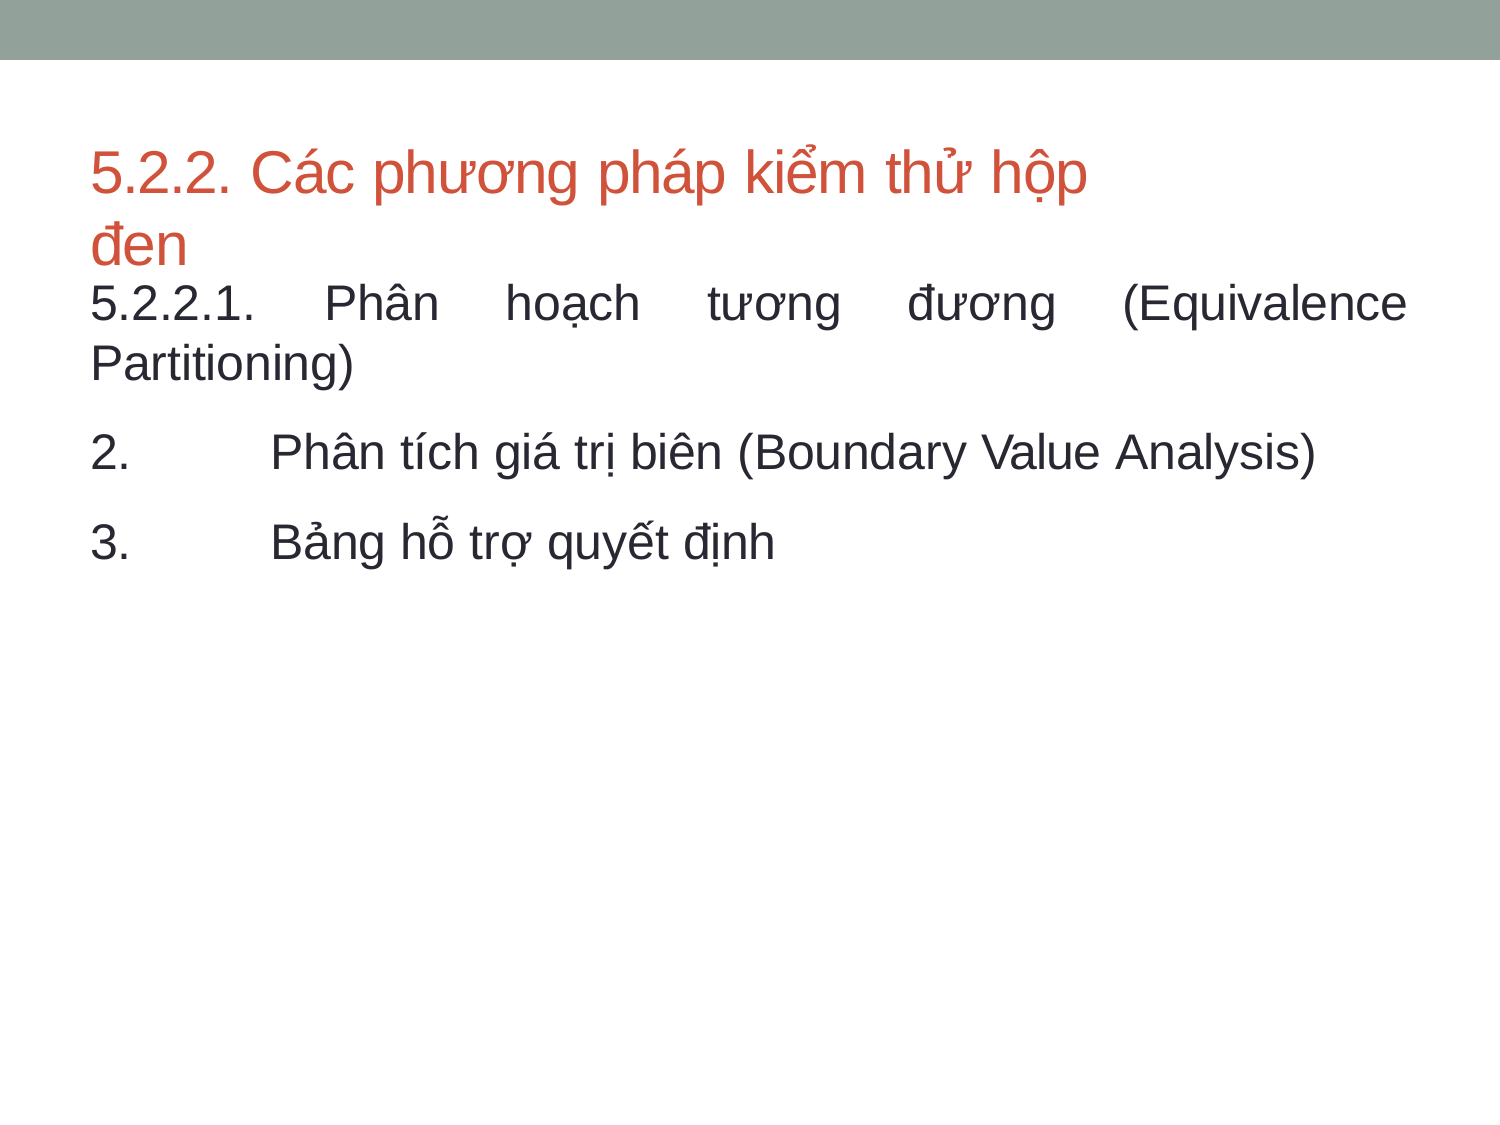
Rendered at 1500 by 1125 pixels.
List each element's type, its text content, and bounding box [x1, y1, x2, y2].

text_box 5.2.2.1. Phân hoạch tương đương (Equivalence [87, 267, 1411, 330]
text_box Partitioning) Phân tích giá trị biên (Boundary Value Analysis) Bảng hỗ trợ quyết định [87, 298, 1323, 570]
title 5.2.2. Các phương pháp kiểm thử hộp đen [87, 130, 1169, 267]
